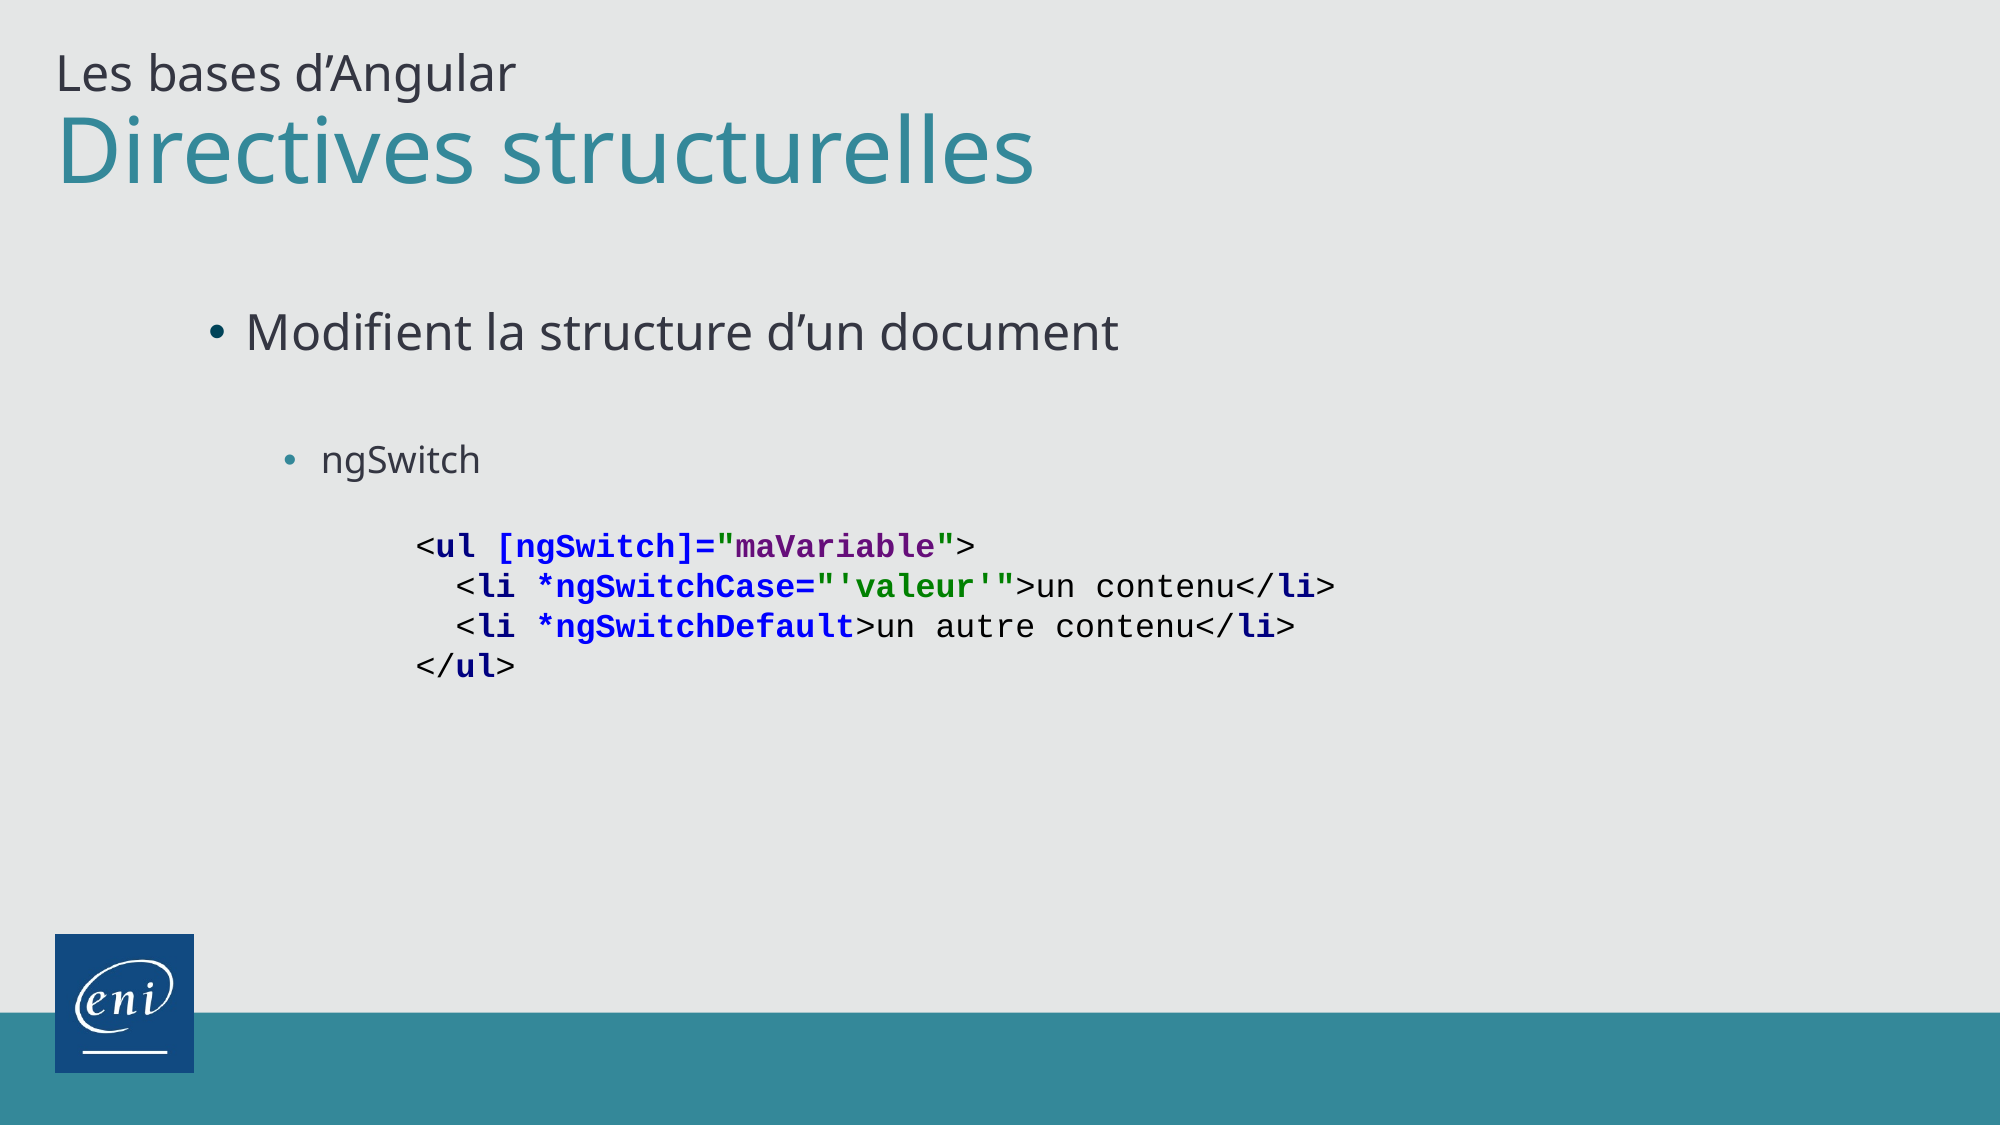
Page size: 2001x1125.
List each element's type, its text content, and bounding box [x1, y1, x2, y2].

title Directives structurelles [55, 104, 1952, 205]
text_box <ul [ngSwitch]="maVariable"> <li *ngSwitchCase="'valeur'">un contenu</li> <li *ngSwitchDefault>un autre contenu</li> </ul> [400, 517, 1351, 732]
picture [55, 934, 194, 1073]
list Les bases d’Angular [55, 31, 1952, 103]
list Modifient la structure d’un document ngSwitch [193, 299, 1952, 912]
